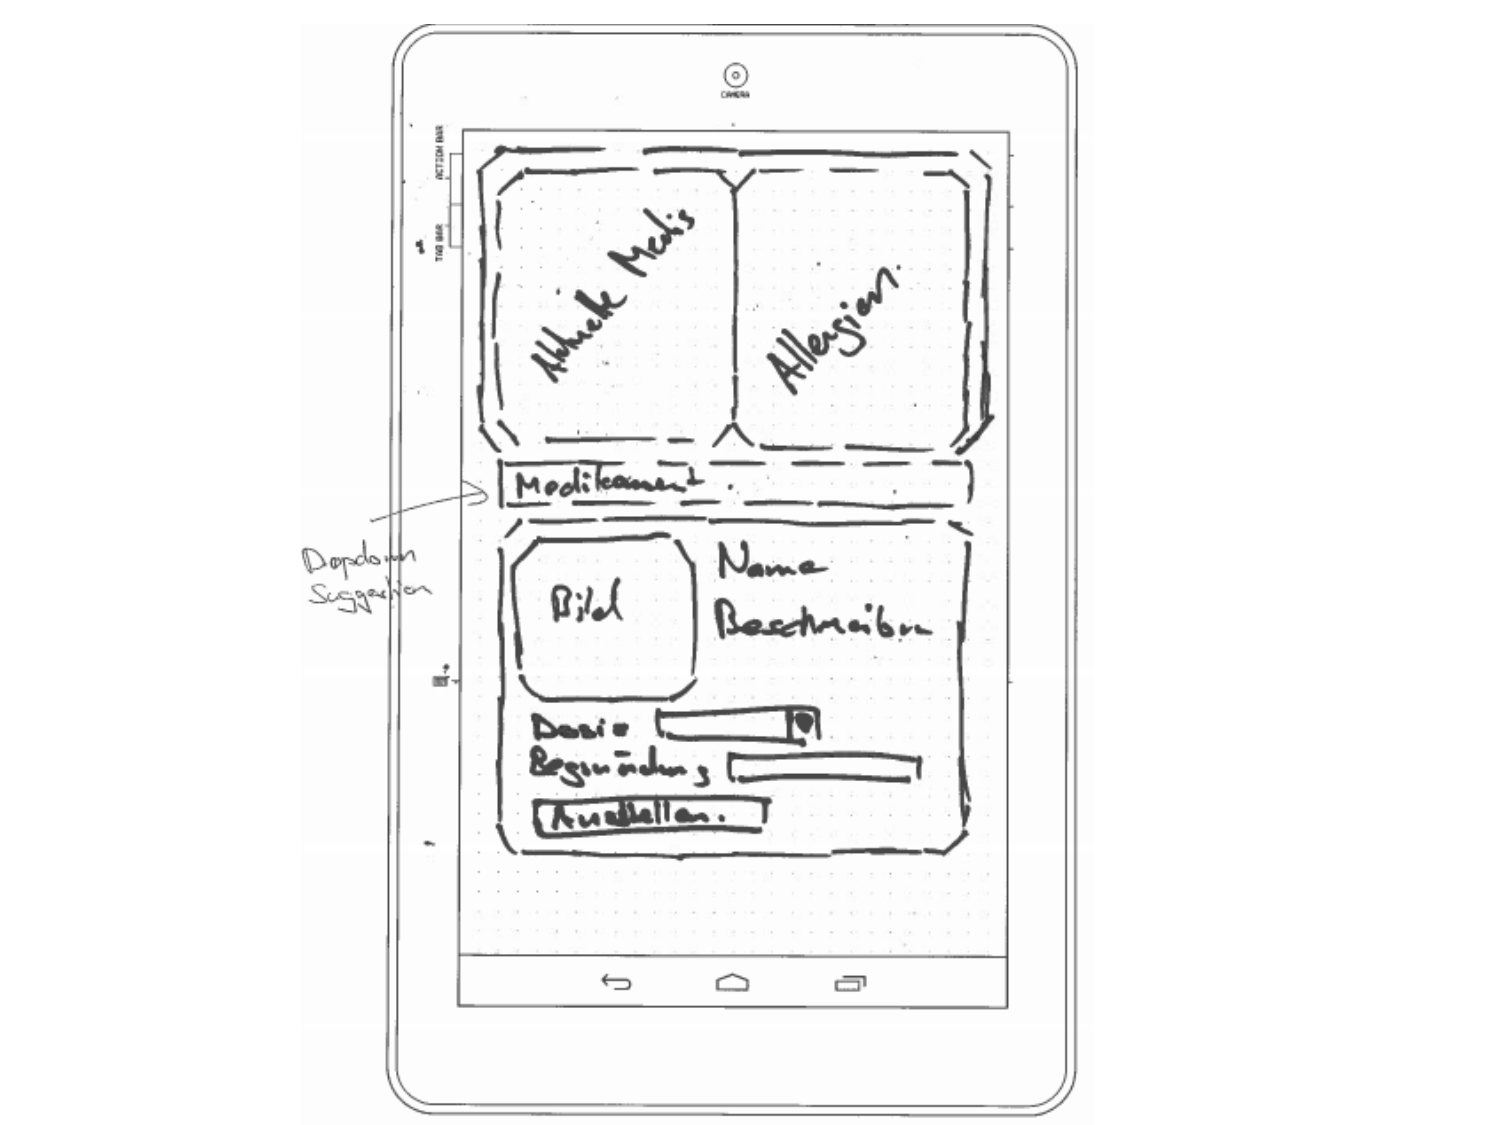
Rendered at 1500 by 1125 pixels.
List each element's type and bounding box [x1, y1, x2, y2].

picture [300, 24, 1094, 1125]
